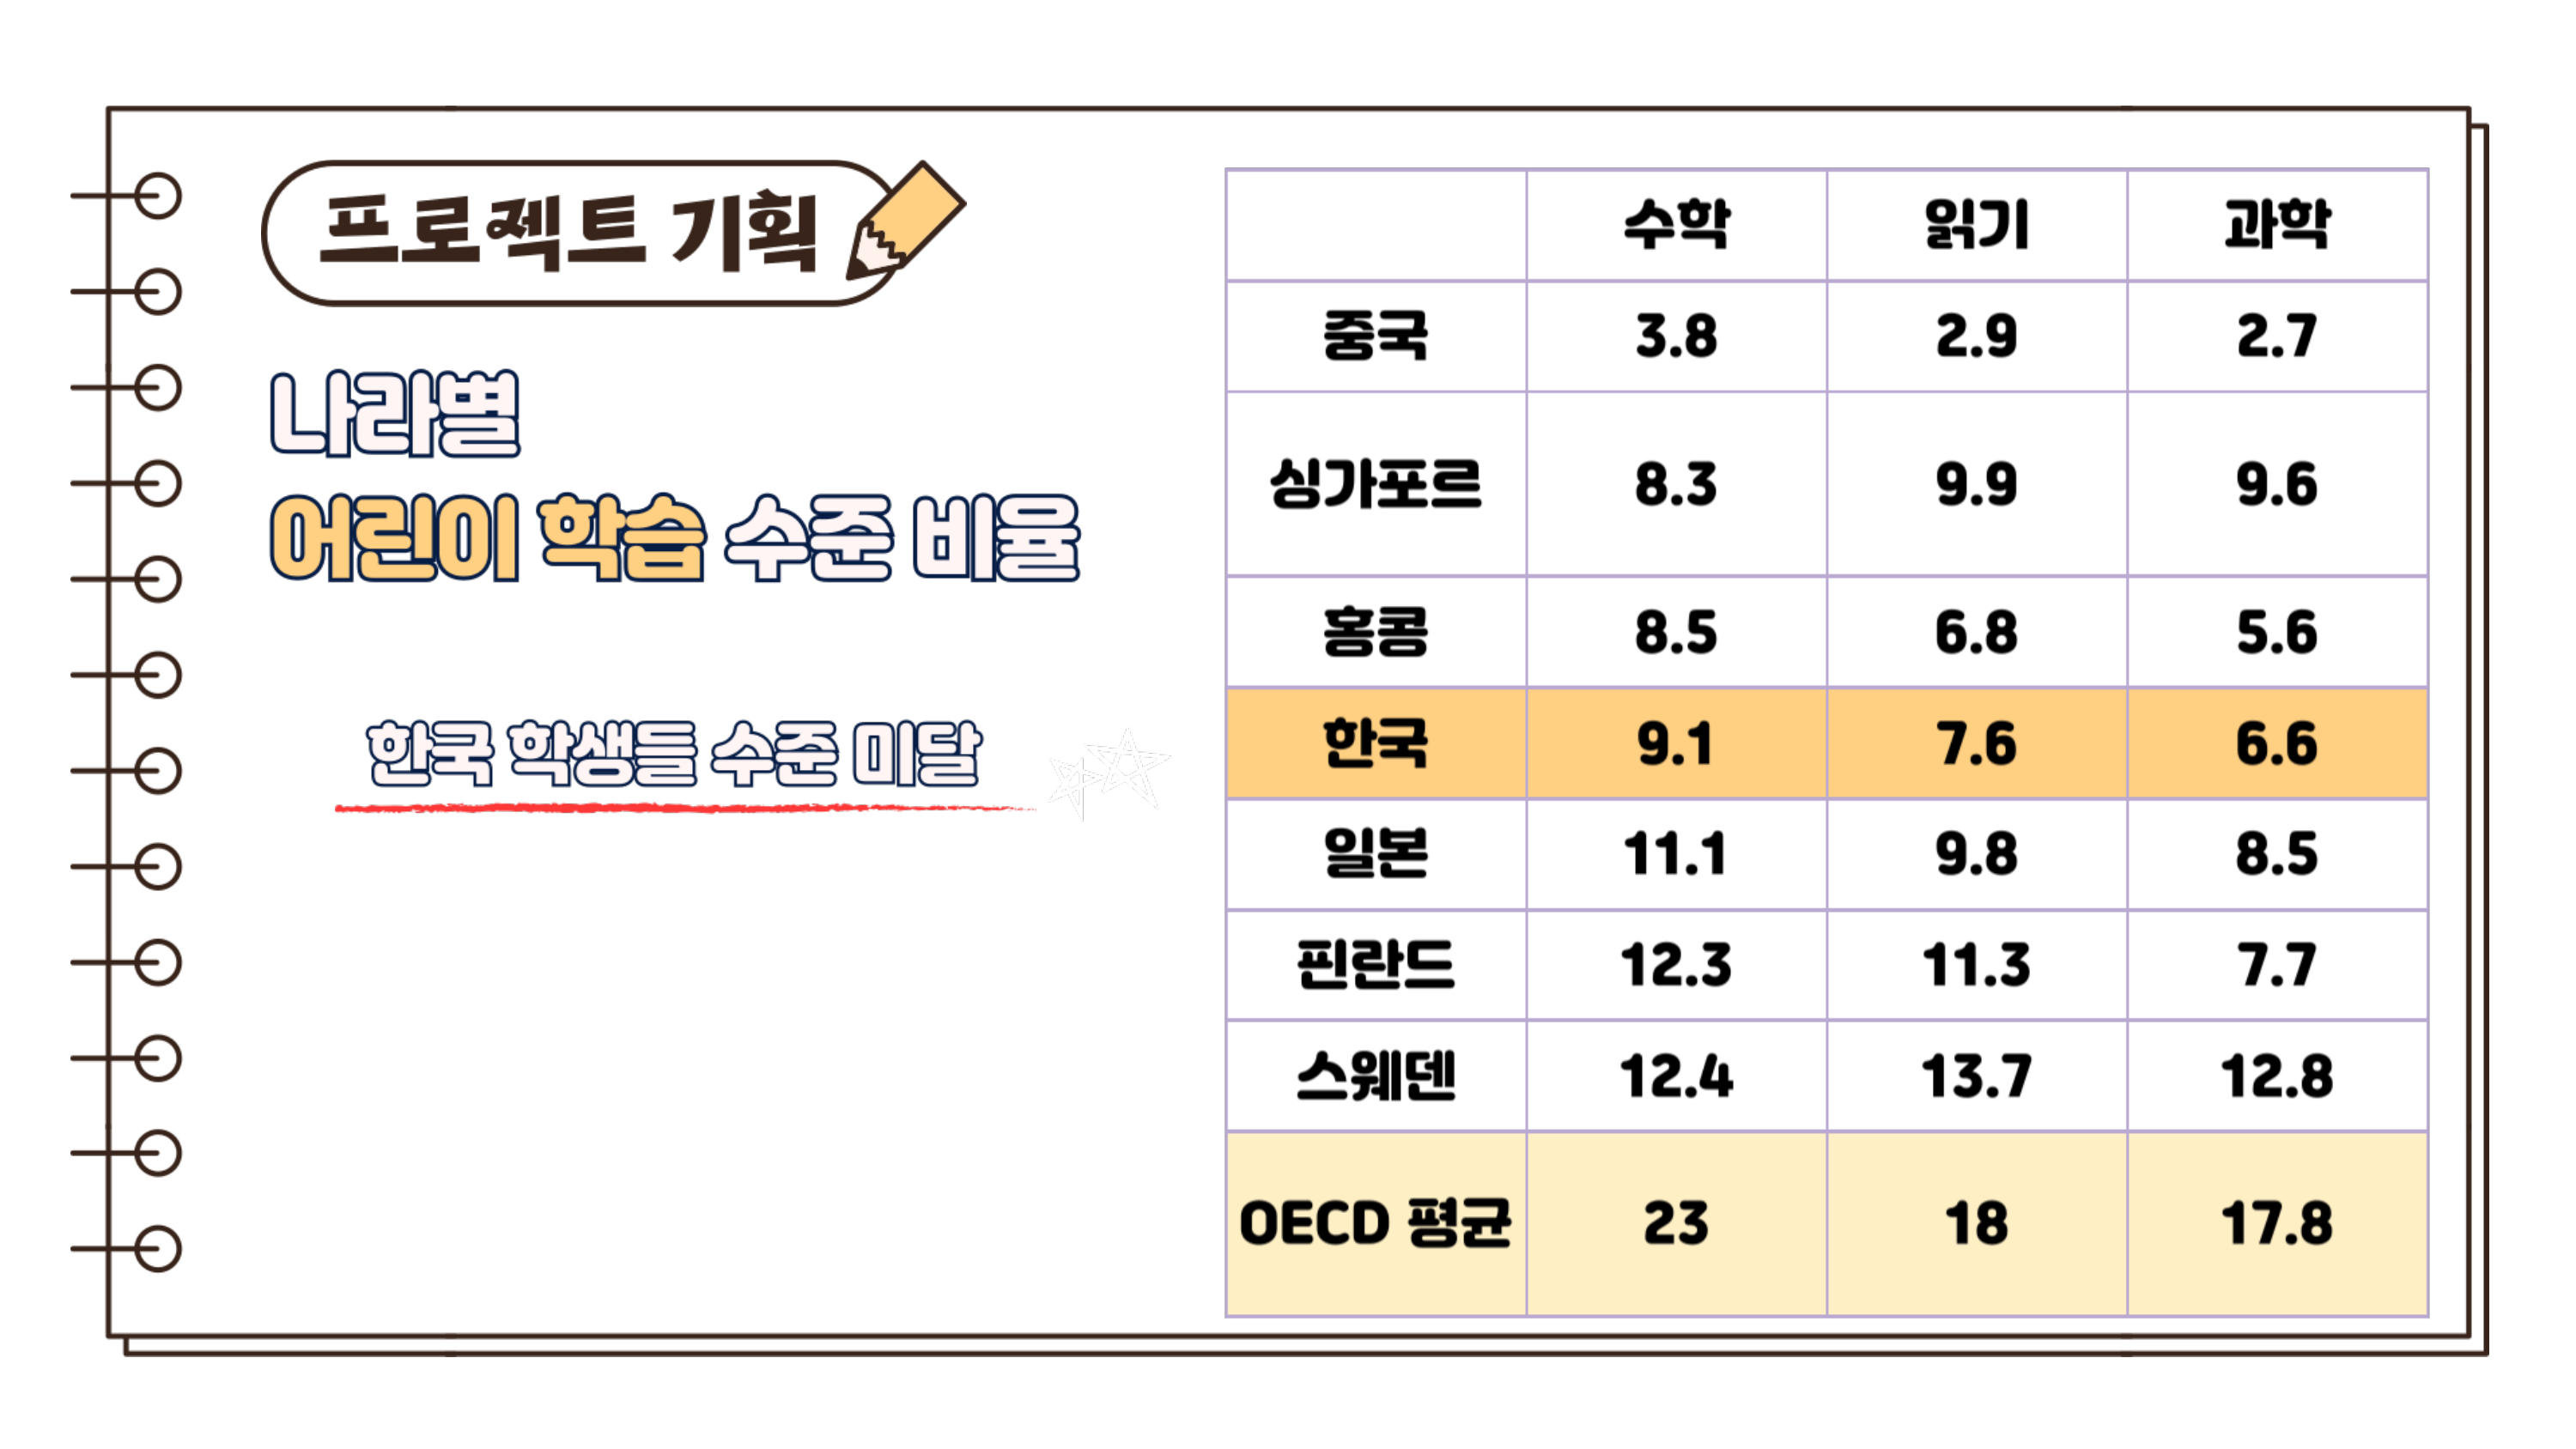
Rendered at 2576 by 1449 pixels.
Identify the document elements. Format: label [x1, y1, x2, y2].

picture [222, 0, 2576, 1449]
text_box [70, 105, 619, 1358]
text_box [1087, 750, 1172, 823]
